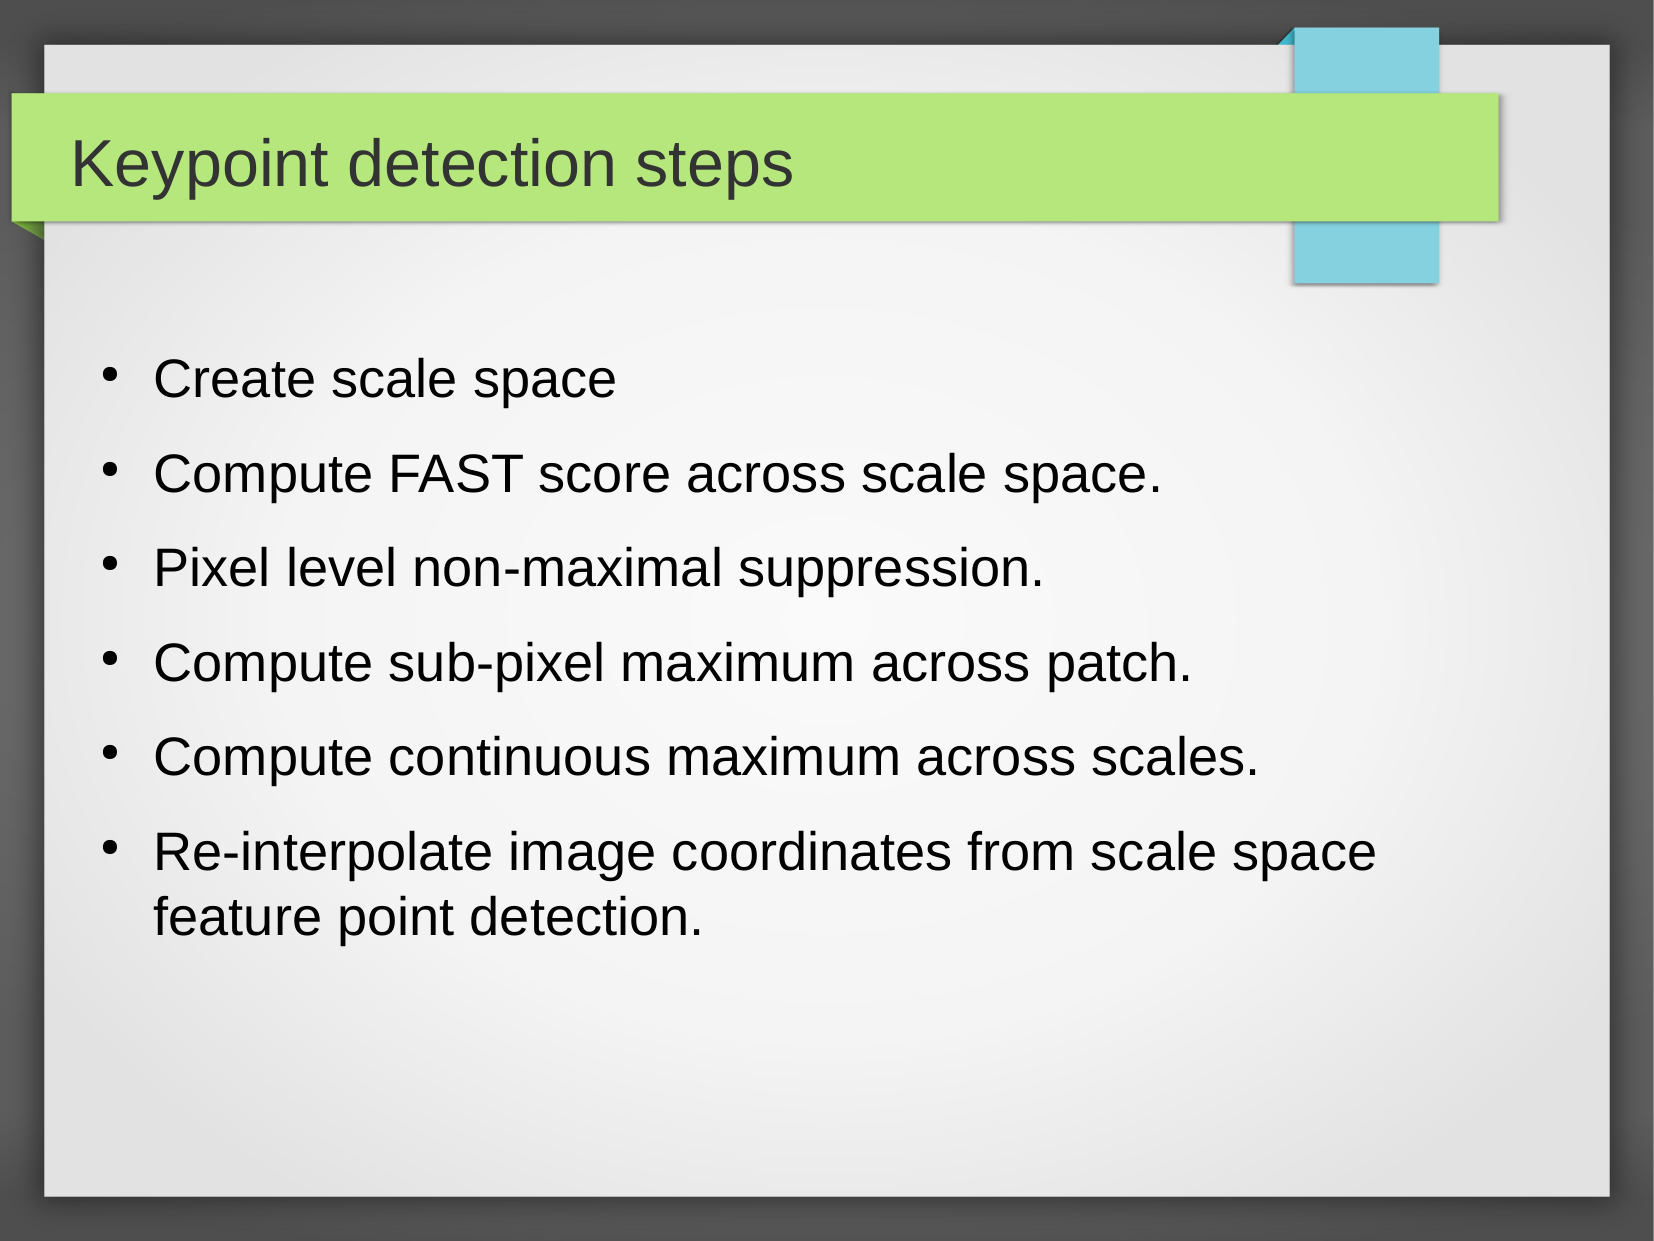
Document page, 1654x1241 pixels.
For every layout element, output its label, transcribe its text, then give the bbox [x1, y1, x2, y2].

title Keypoint detection steps [70, 106, 1229, 213]
picture [0, 0, 1654, 1241]
list Create scale space Compute FAST score across scale space. Pixel level non-maximal suppression. Compute sub-pixel maximum across patch. Compute continuous maximum across scales. Re-interpolate image coordinates from scale space feature point detection. [82, 343, 1538, 1063]
